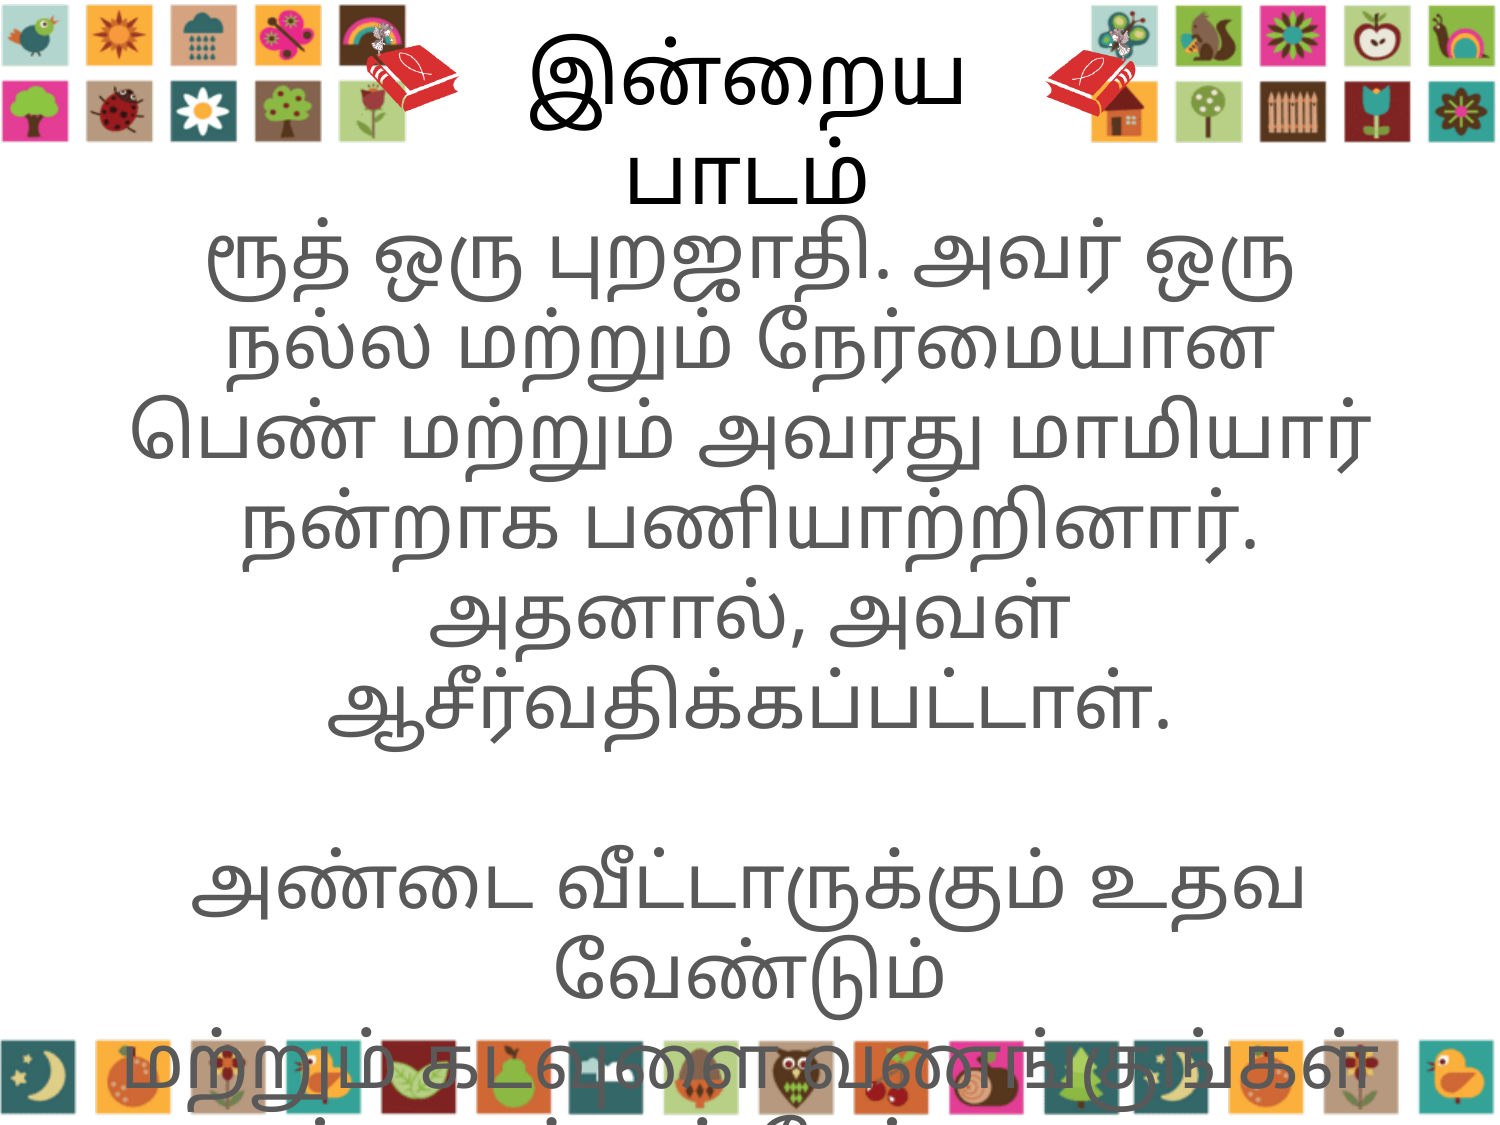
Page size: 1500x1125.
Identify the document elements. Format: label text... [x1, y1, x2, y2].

picture [0, 3, 491, 150]
text_box ரூத் ஒரு புறஜாதி. அவர் ஒரு நல்ல மற்றும் நேர்மையான பெண் மற்றும் அவரது மாமியார் நன்றாக பணியாற்றினார். அதனால், அவள் ஆசீர்வதிக்கப்பட்டாள். அண்டை வீட்டாருக்கும் உதவ வேண்டும் மற்றும் கடவுளை வணங்குங்கள் நல்ல மற்றும் நேர்மையான இதயத்துடன். [76, 196, 1424, 1027]
text_box இன்றைய பாடம் [414, 13, 1080, 196]
picture [1014, 3, 1500, 150]
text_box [0, 1028, 1500, 1118]
